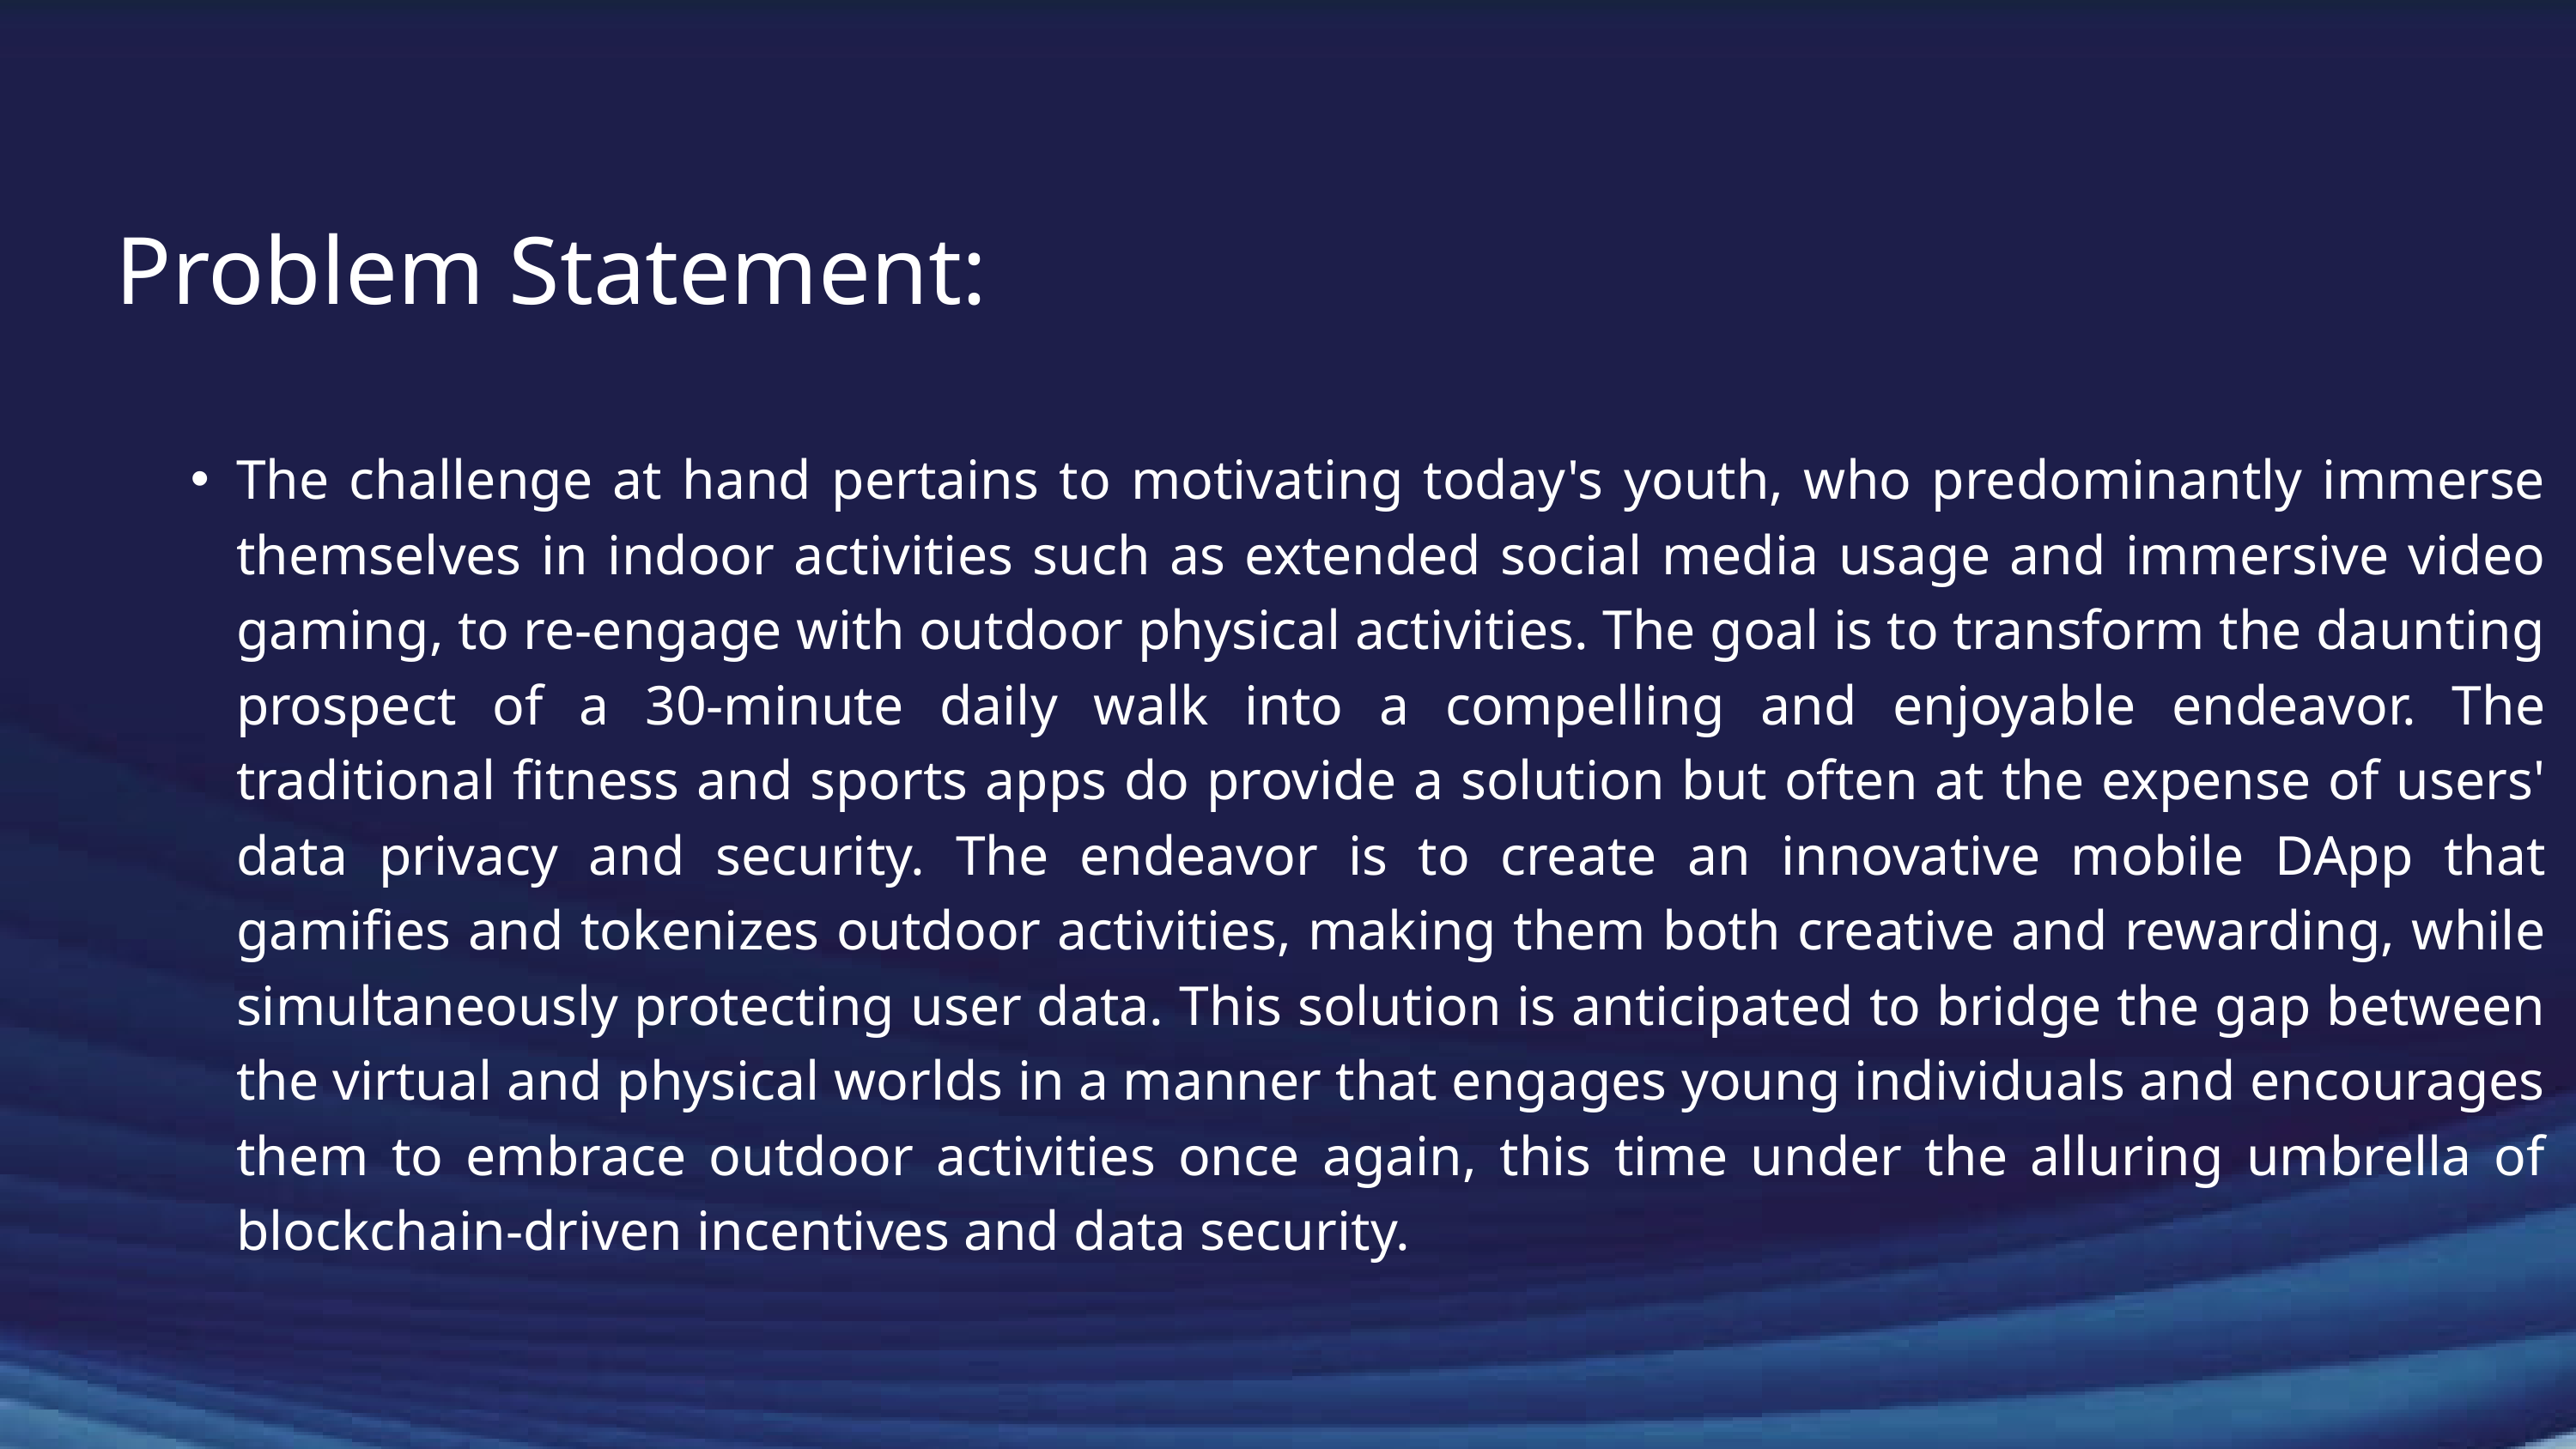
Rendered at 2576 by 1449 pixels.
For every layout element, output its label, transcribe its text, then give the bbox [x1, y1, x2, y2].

text_box The challenge at hand pertains to motivating today's youth, who predominantly immerse themselves in indoor activities such as extended social media usage and immersive video gaming, to re-engage with outdoor physical activities. The goal is to transform the daunting prospect of a 30-minute daily walk into a compelling and enjoyable endeavor. The traditional fitness and sports apps do provide a solution but often at the expense of users' data privacy and security. The endeavor is to create an innovative mobile DApp that gamifies and tokenizes outdoor activities, making them both creative and rewarding, while simultaneously protecting user data. This solution is anticipated to bridge the gap between the virtual and physical worlds in a manner that engages young individuals and encourages them to embrace outdoor activities once again, this time under the alluring umbrella of blockchain-driven incentives and data security. [144, 360, 2549, 1262]
text_box [0, 0, 2576, 1449]
text_box Problem Statement: [110, 192, 993, 324]
